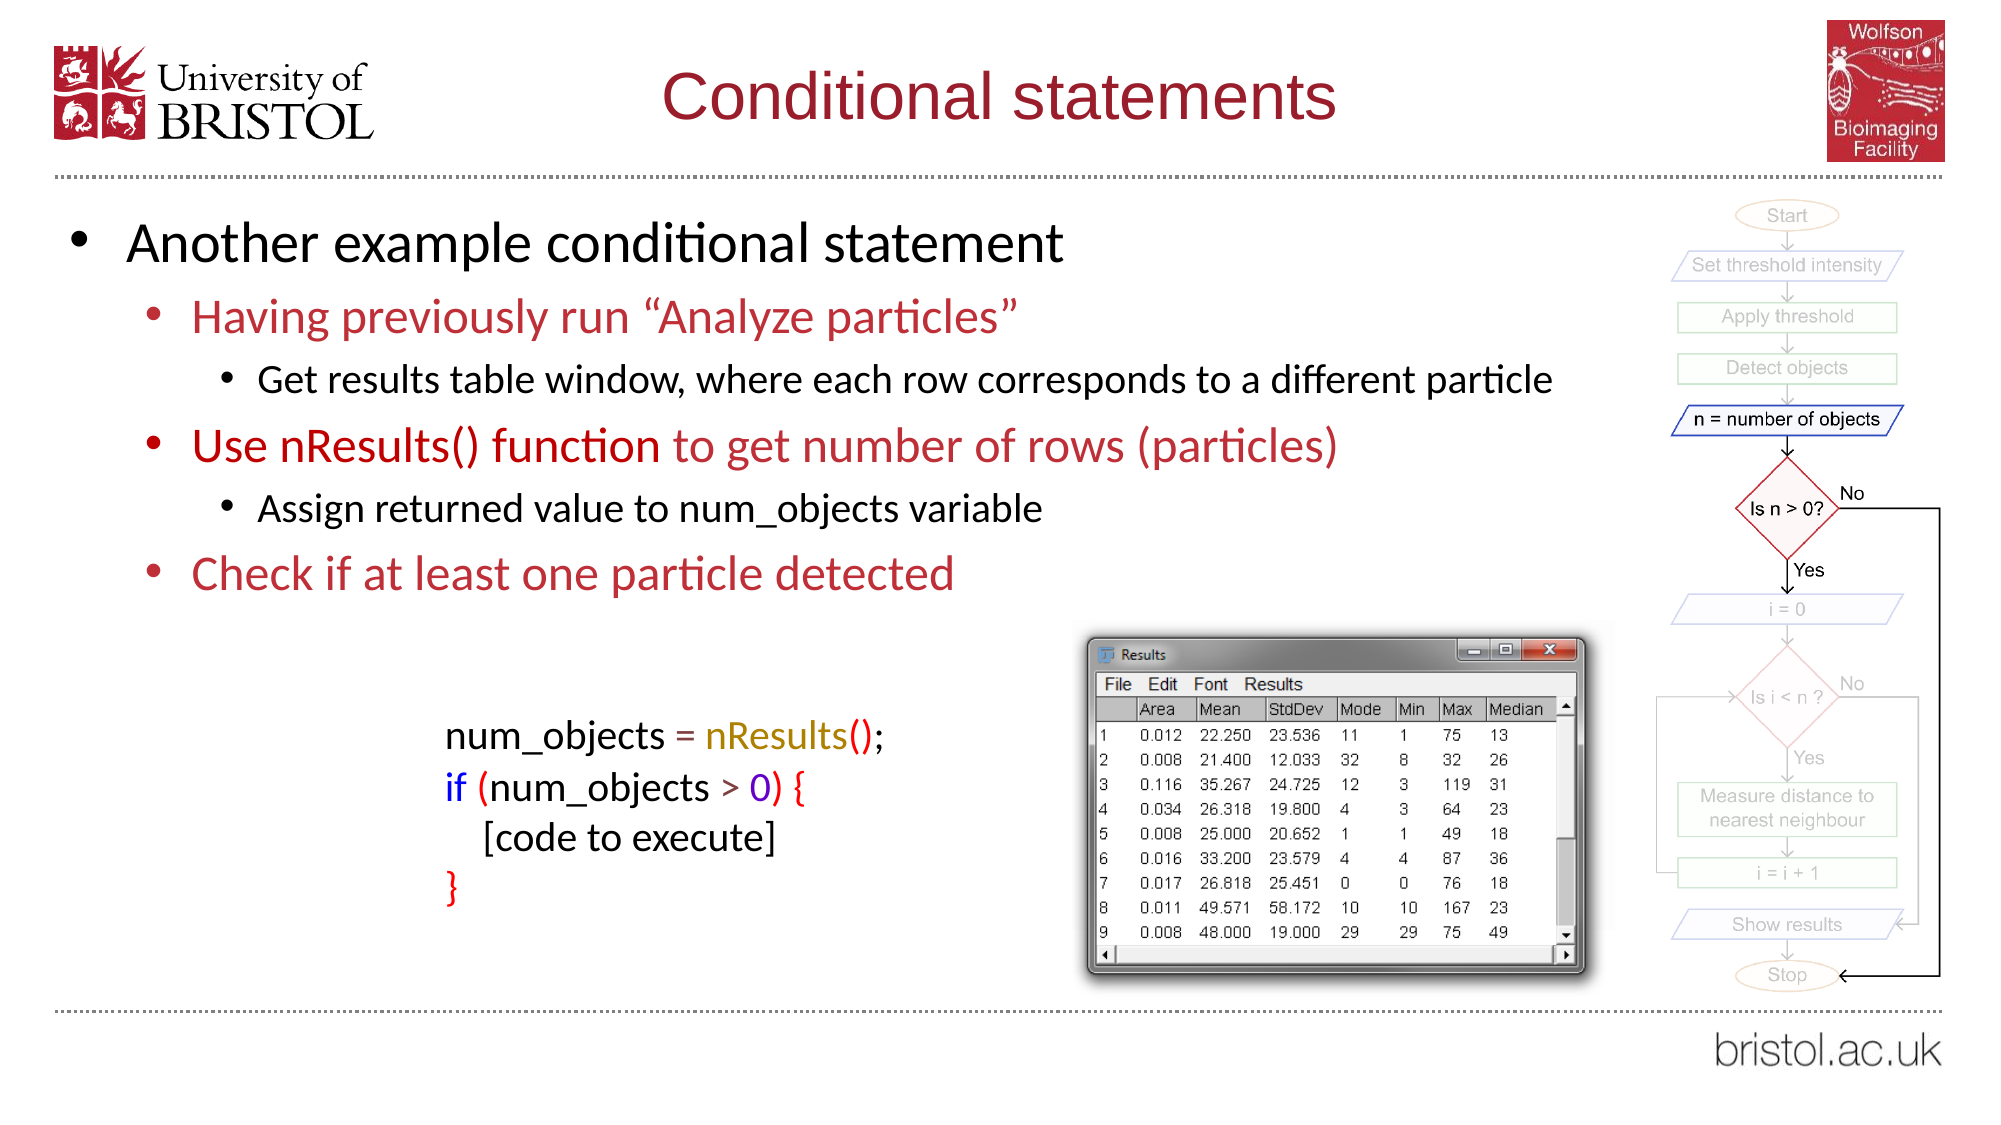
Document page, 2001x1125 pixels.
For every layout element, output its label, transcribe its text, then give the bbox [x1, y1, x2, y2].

list Another example conditional statement Having previously run “Analyze particles” Get results table window, where each row corresponds to a different particle Use nResults() function to get number of rows (particles) Assign returned value to num_objects variable Check if at least one particle detected num_objects = nResults(); if (num_objects > 0) { [code to execute] } [55, 196, 1945, 1005]
title Conditional statements [396, 41, 1604, 140]
picture [54, 46, 374, 140]
picture [1653, 195, 1941, 993]
picture [1700, 1023, 1945, 1080]
picture [1827, 20, 1945, 162]
picture [1072, 620, 1616, 1006]
